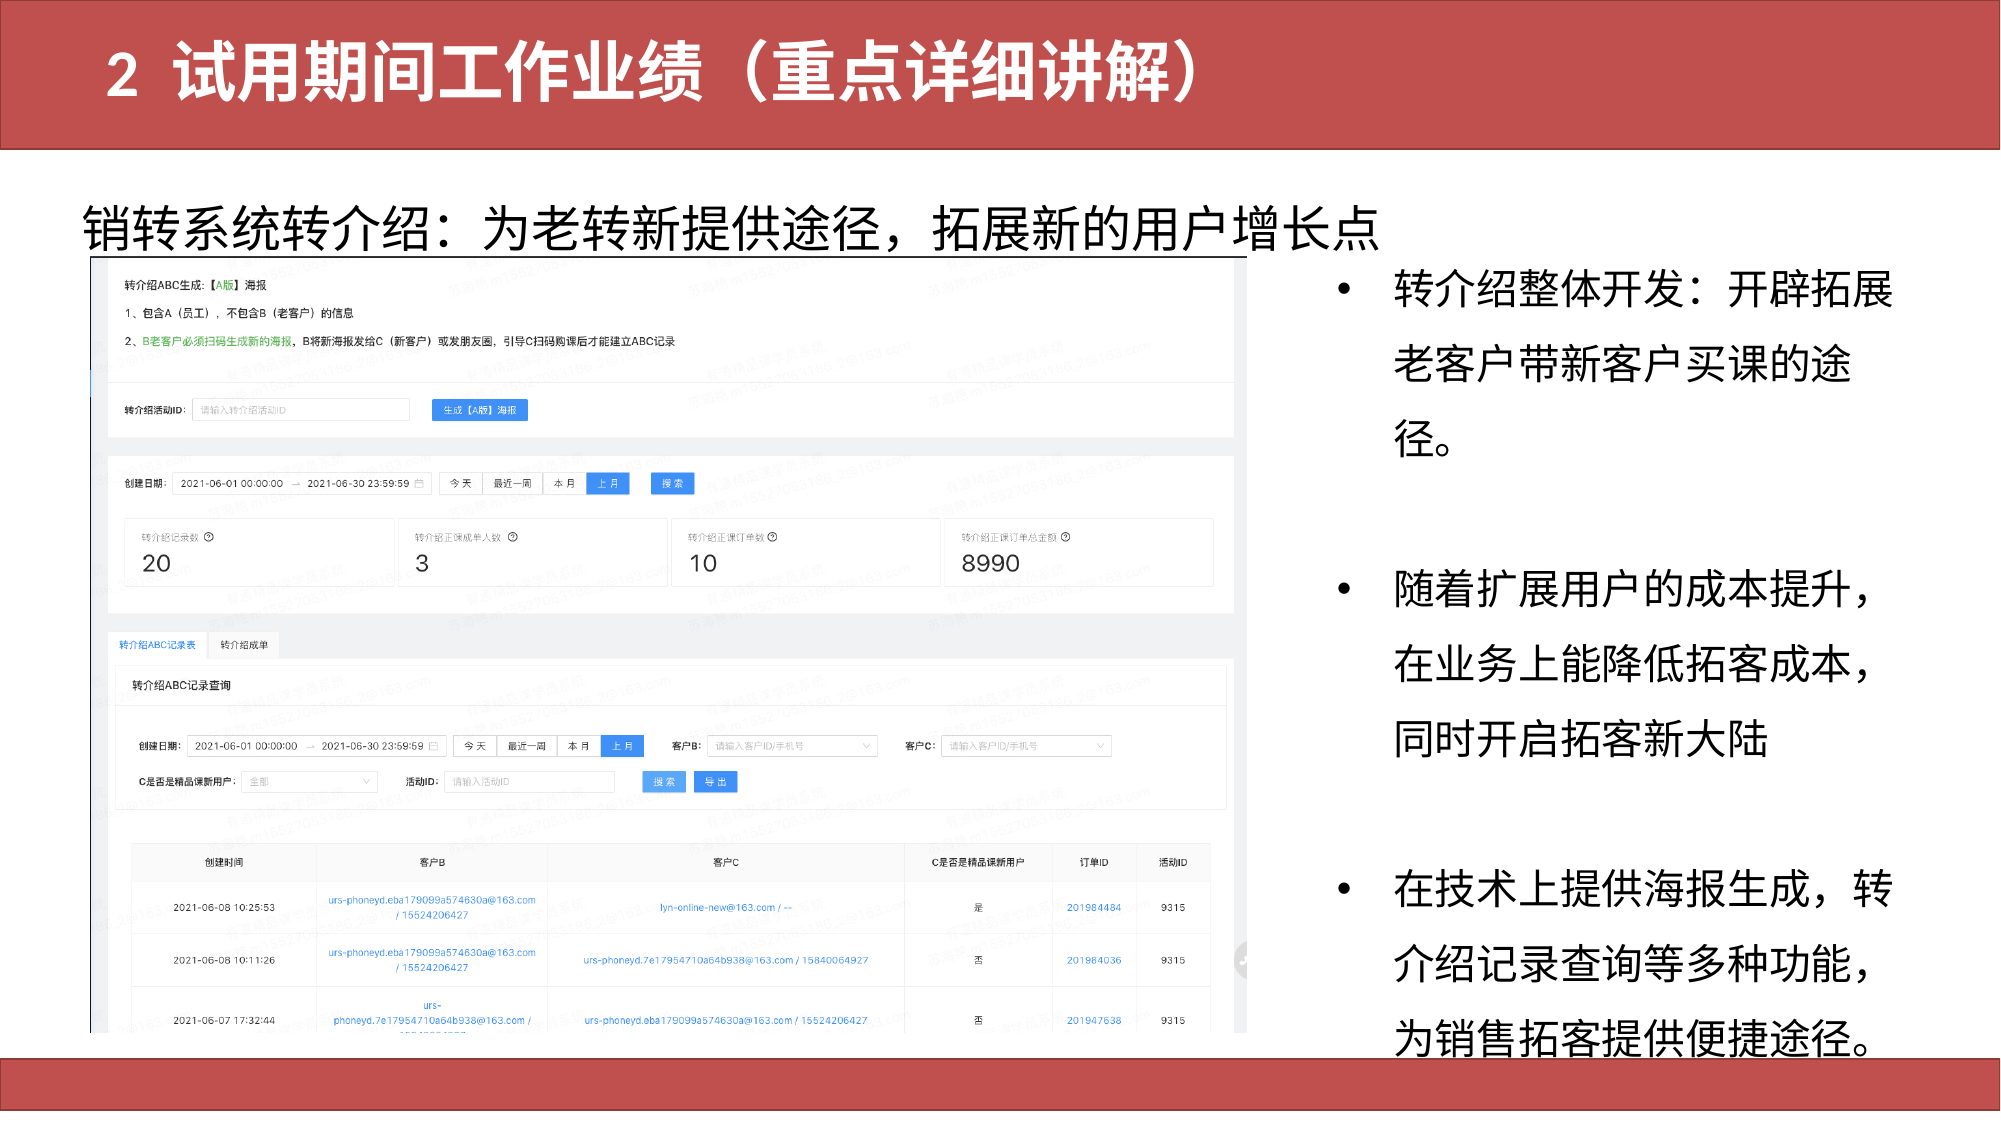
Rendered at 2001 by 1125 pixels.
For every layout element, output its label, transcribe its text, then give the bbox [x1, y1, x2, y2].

picture [89, 256, 1247, 1033]
title 2 试用期间工作业绩（重点详细讲解） [90, 29, 1816, 120]
text_box 销转系统转介绍：为老转新提供途径，拓展新的用户增长点 [65, 167, 1816, 258]
text_box 转介绍整体开发：开辟拓展老客户带新客户买课的途径。 随着扩展用户的成本提升，在业务上能降低拓客成本，同时开启拓客新大陆 在技术上提供海报生成，转介绍记录查询等多种功能，为销售拓客提供便捷途径。 [1321, 320, 1949, 982]
